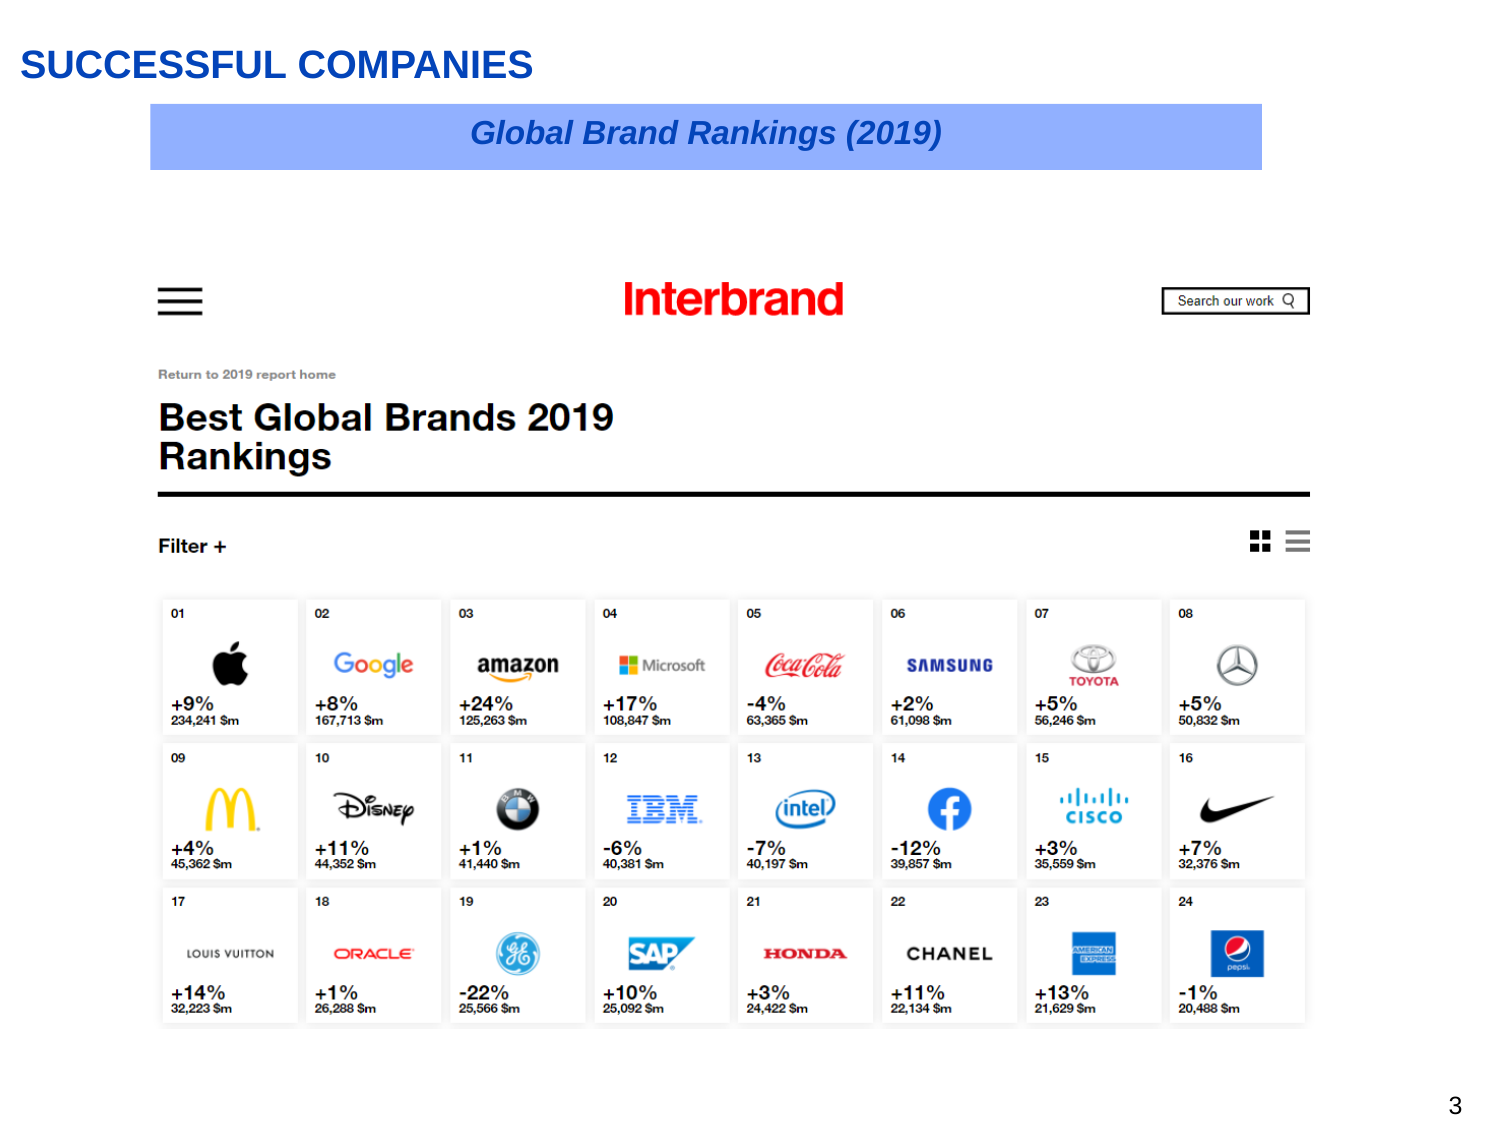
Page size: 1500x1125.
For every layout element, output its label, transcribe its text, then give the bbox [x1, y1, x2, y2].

title SUCCESSFUL COMPANIES [19, 38, 1463, 87]
slide_number 2 [1149, 1089, 1463, 1121]
text_box Global Brand Rankings (2019) [150, 103, 1262, 170]
picture [110, 276, 1372, 1029]
